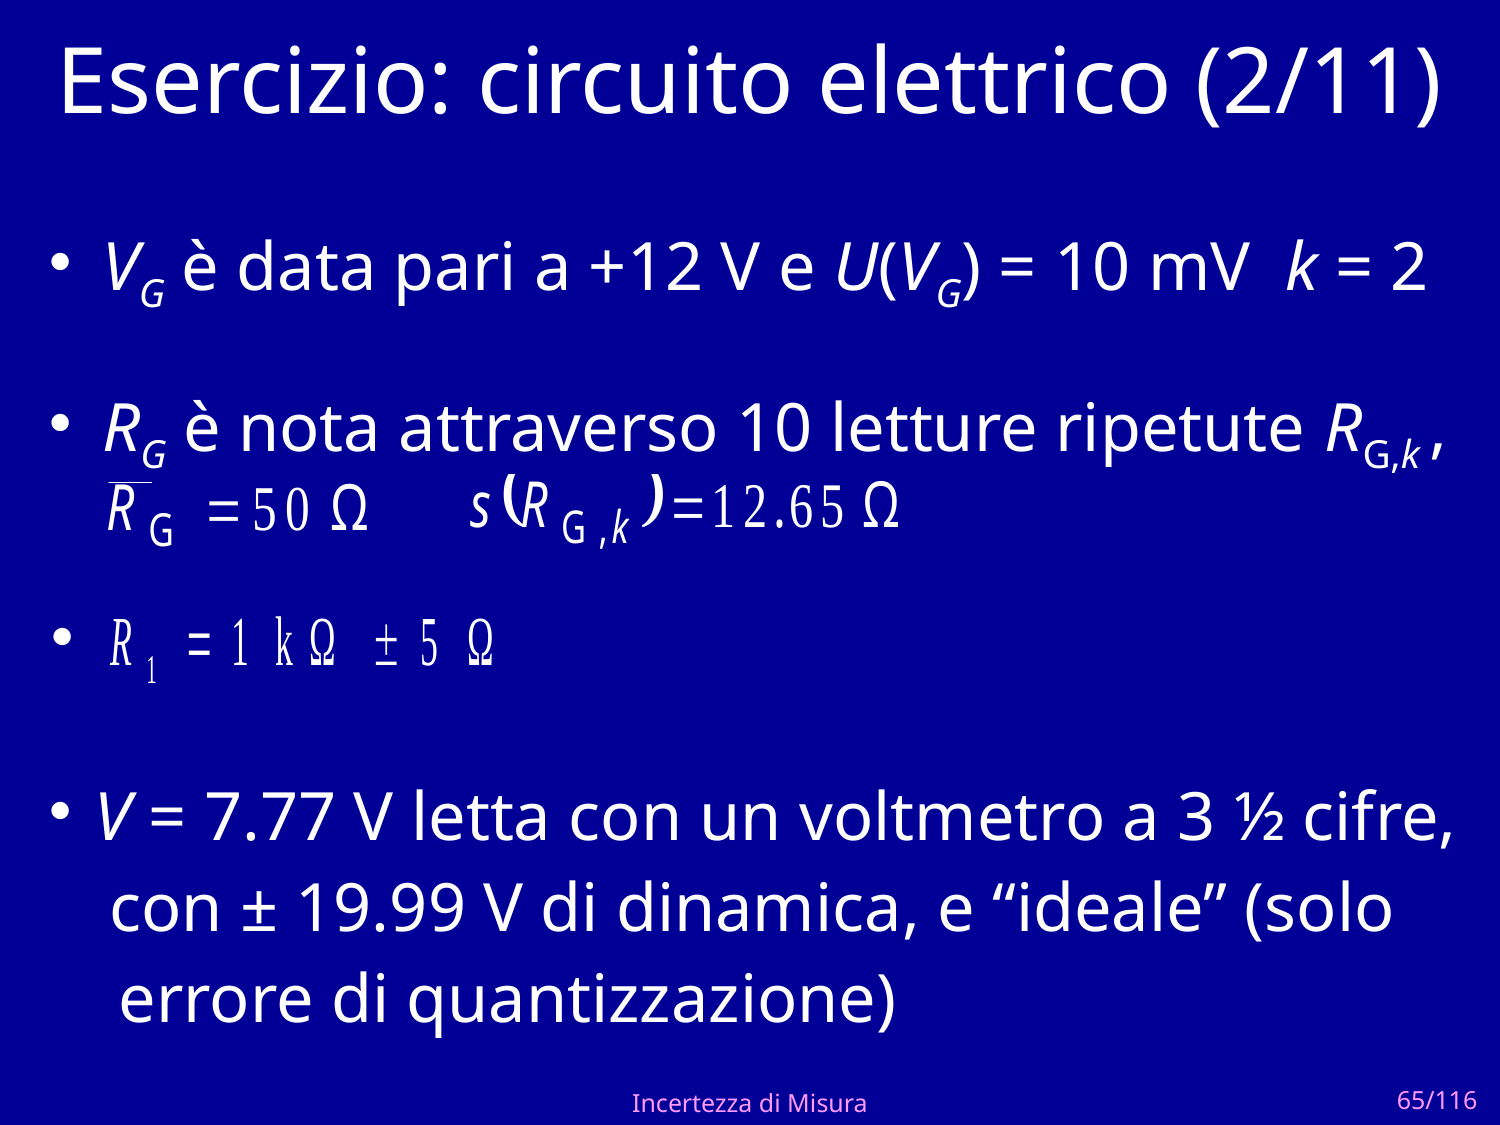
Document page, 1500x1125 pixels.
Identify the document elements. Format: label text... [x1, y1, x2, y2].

title Esercizio: circuito elettrico (2/11) [0, 1, 1500, 163]
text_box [34, 377, 1479, 553]
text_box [36, 595, 1480, 693]
text_box VG è data pari a +12 V e U(VG) = 10 mV k = 2 [34, 216, 1479, 323]
footer Incertezza di Misura [0, 1091, 1500, 1125]
text_box V = 7.77 V letta con un voltmetro a 3 ½ cifre, con ± 19.99 V di dinamica, e “ideale” (solo errore di quantizzazione) [34, 608, 1479, 1043]
